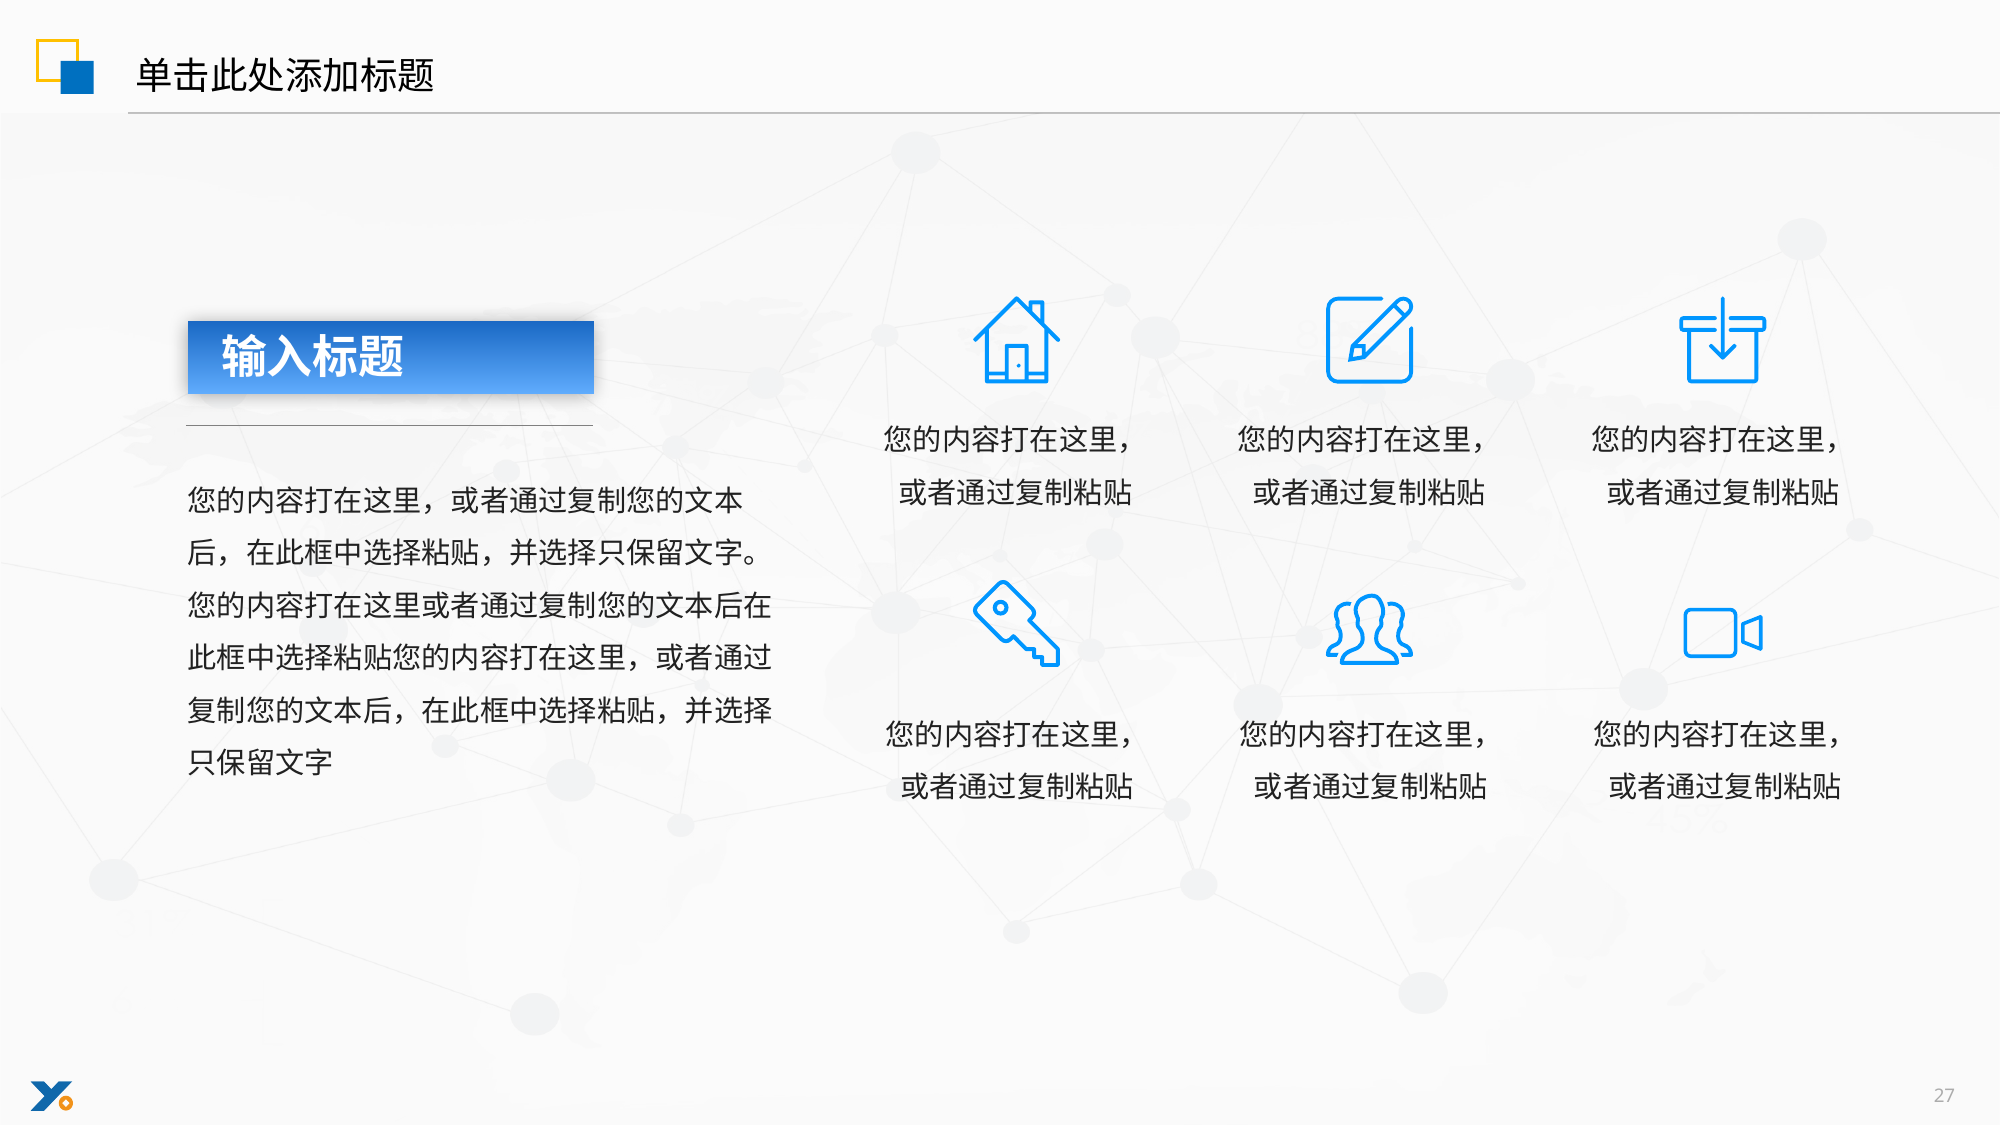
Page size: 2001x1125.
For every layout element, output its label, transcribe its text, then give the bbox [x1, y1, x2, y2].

text_box [1679, 316, 1767, 384]
picture [30, 1081, 78, 1112]
text_box 您的内容打在这里，或者通过复制粘贴 [1229, 691, 1513, 811]
text_box 您的内容打在这里，或者通过复制粘贴 [1227, 396, 1511, 517]
text_box 您的内容打在这里，或者通过复制粘贴 [873, 396, 1157, 517]
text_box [179, 321, 806, 827]
text_box 您的内容打在这里，或者通过复制粘贴 [1581, 396, 1865, 517]
text_box 您的内容打在这里，或者通过复制粘贴 [1583, 691, 1867, 811]
text_box [1325, 601, 1352, 657]
text_box [1708, 296, 1737, 360]
text_box [1683, 607, 1738, 659]
text_box 单击此处添加标题 [127, 44, 1900, 106]
text_box [1326, 296, 1414, 384]
text_box [1387, 601, 1413, 657]
text_box [973, 296, 1061, 384]
text_box [972, 579, 1060, 667]
text_box [1339, 593, 1400, 665]
text_box [1741, 614, 1763, 651]
text_box 您的内容打在这里，或者通过复制粘贴 [875, 691, 1159, 811]
